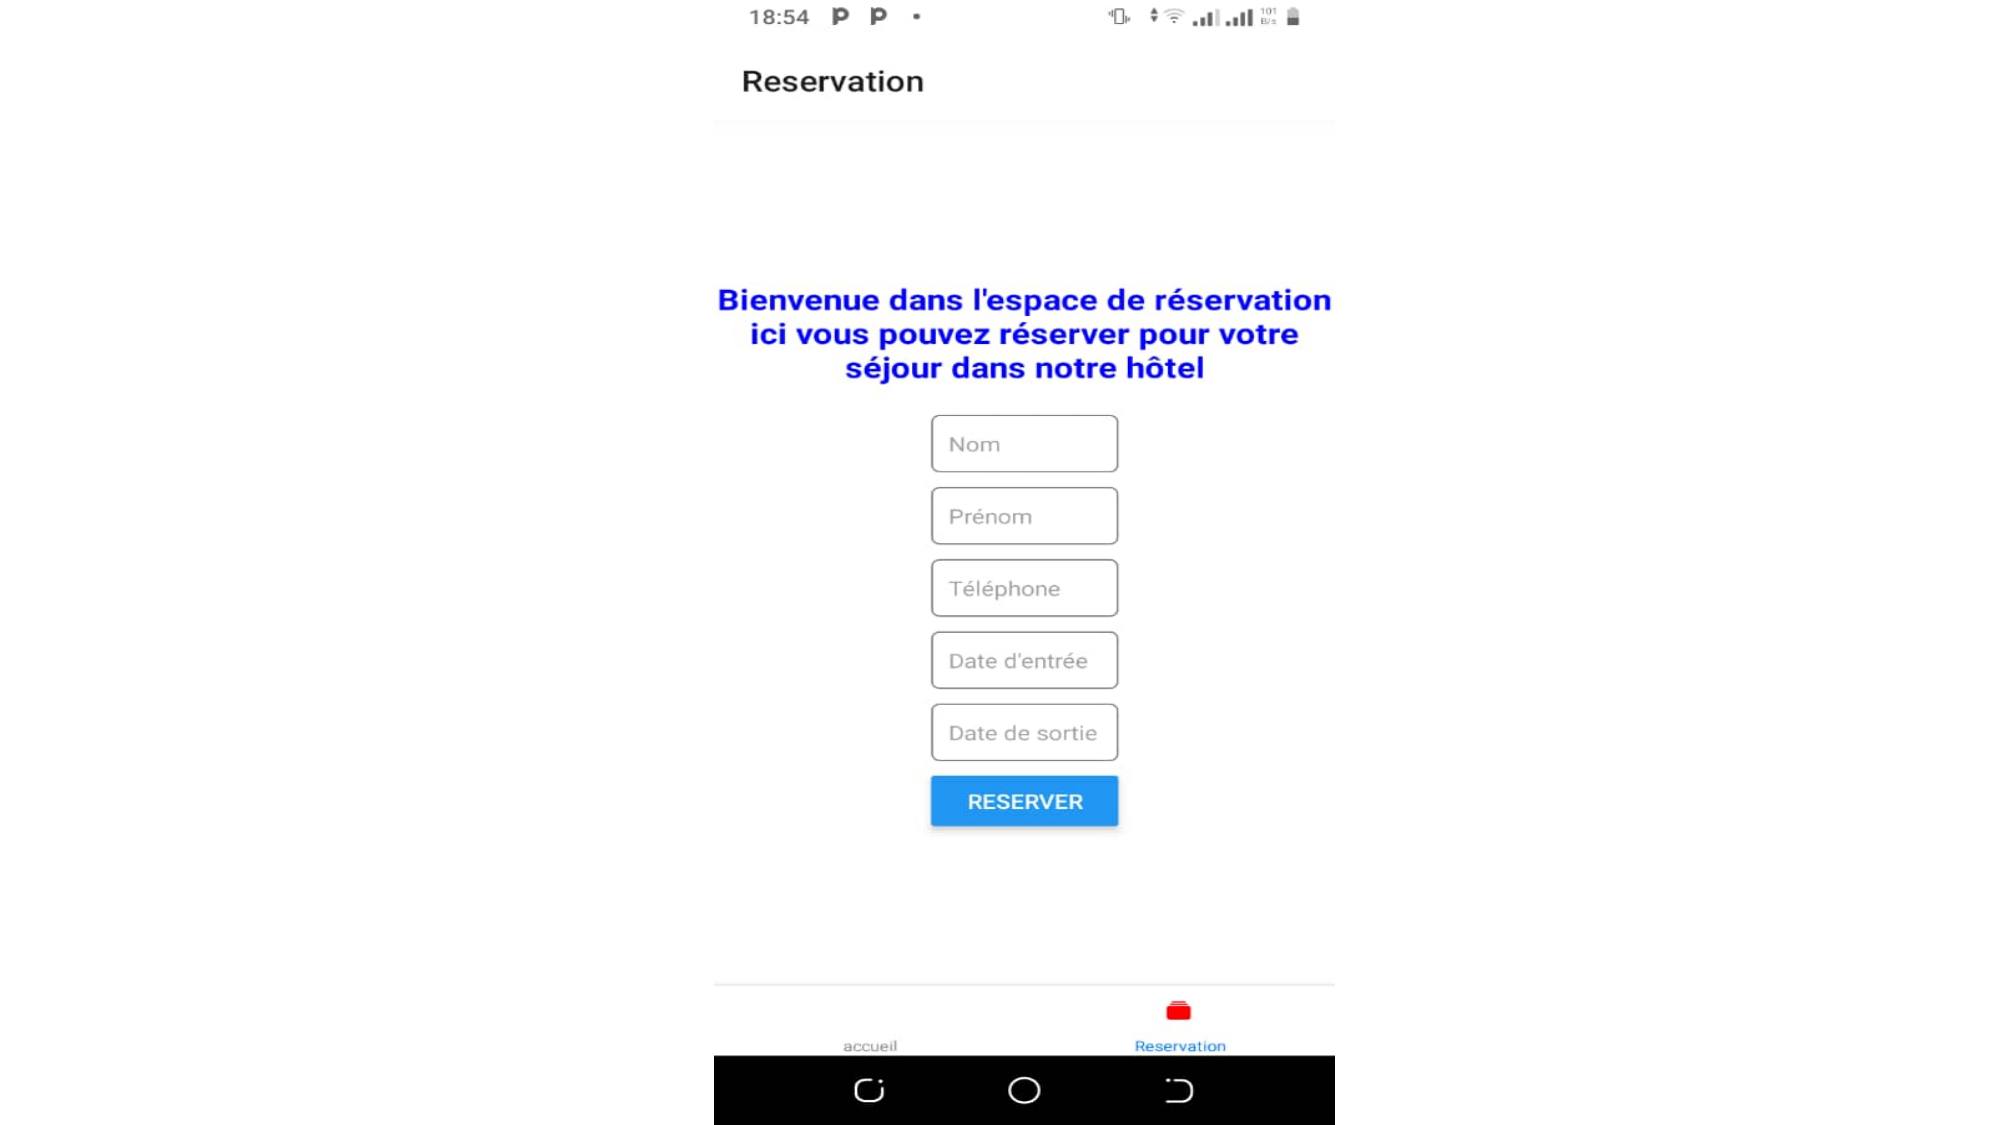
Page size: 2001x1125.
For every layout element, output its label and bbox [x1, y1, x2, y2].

list [714, 0, 1335, 1125]
